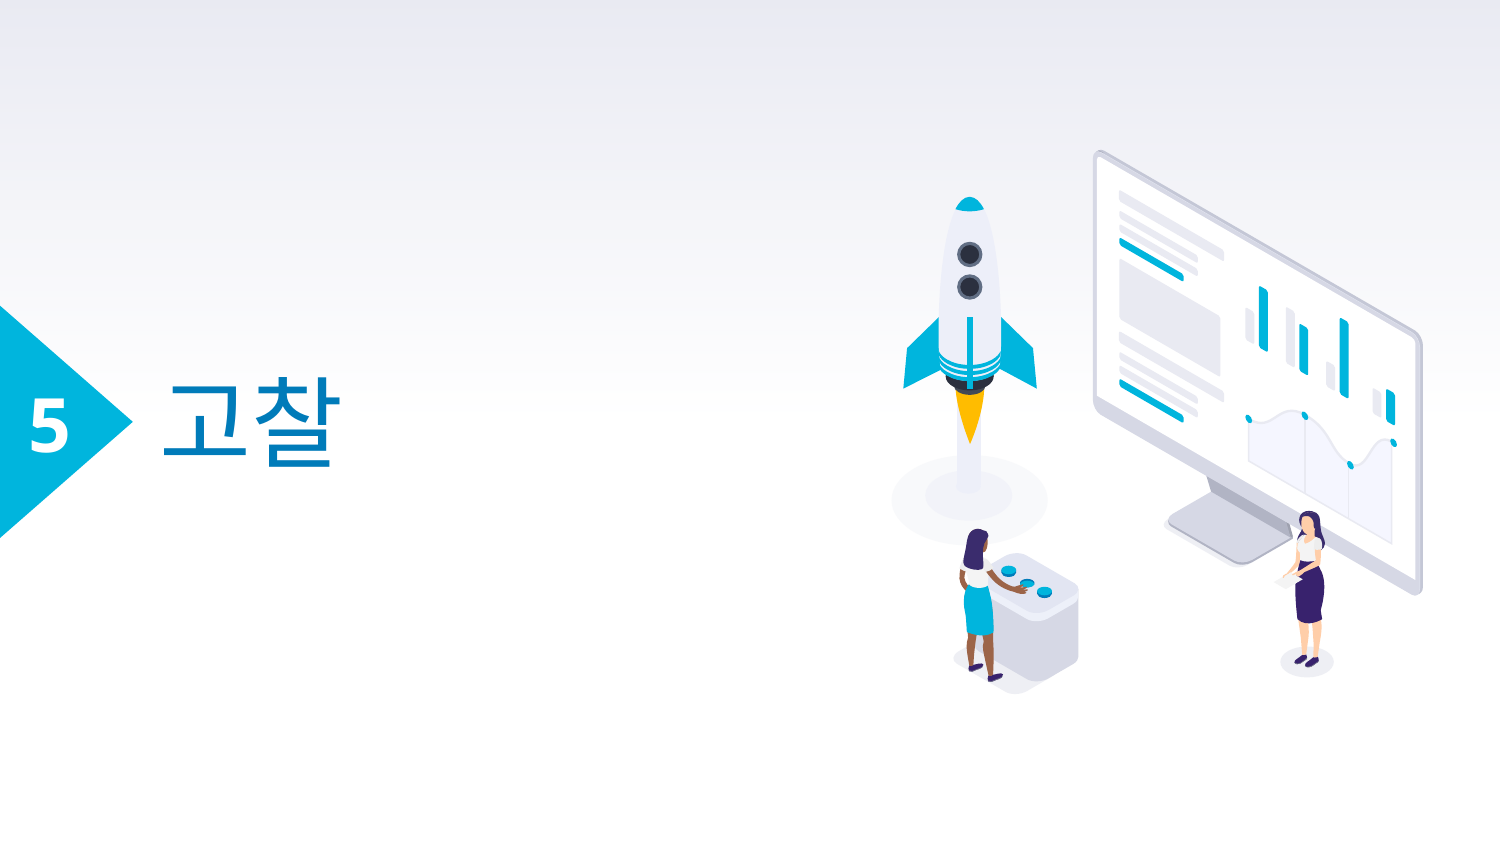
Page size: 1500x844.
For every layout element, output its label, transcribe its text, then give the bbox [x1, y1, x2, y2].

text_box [891, 149, 1424, 695]
title 고찰 [160, 289, 886, 480]
text_box 5 [0, 306, 100, 540]
